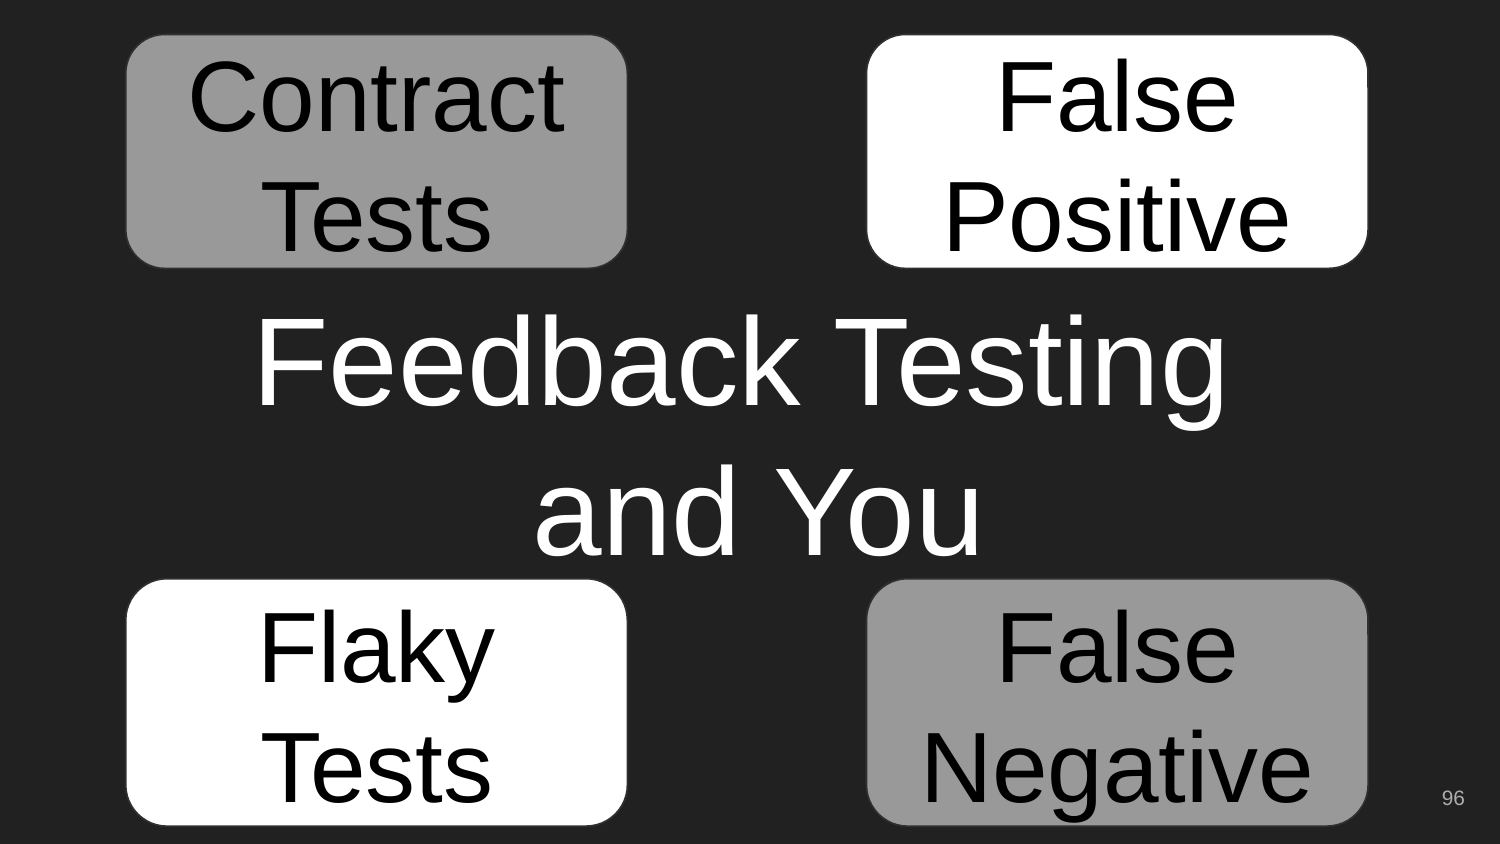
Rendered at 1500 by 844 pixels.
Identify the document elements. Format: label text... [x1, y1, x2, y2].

text_box Flaky Tests [125, 578, 628, 827]
slide_number ‹#› [1389, 764, 1480, 830]
text_box False Negative [866, 578, 1369, 827]
text_box False Positive [866, 34, 1369, 269]
title Feedback Testing and You [28, 361, 1490, 500]
text_box Contract Tests [125, 34, 628, 269]
